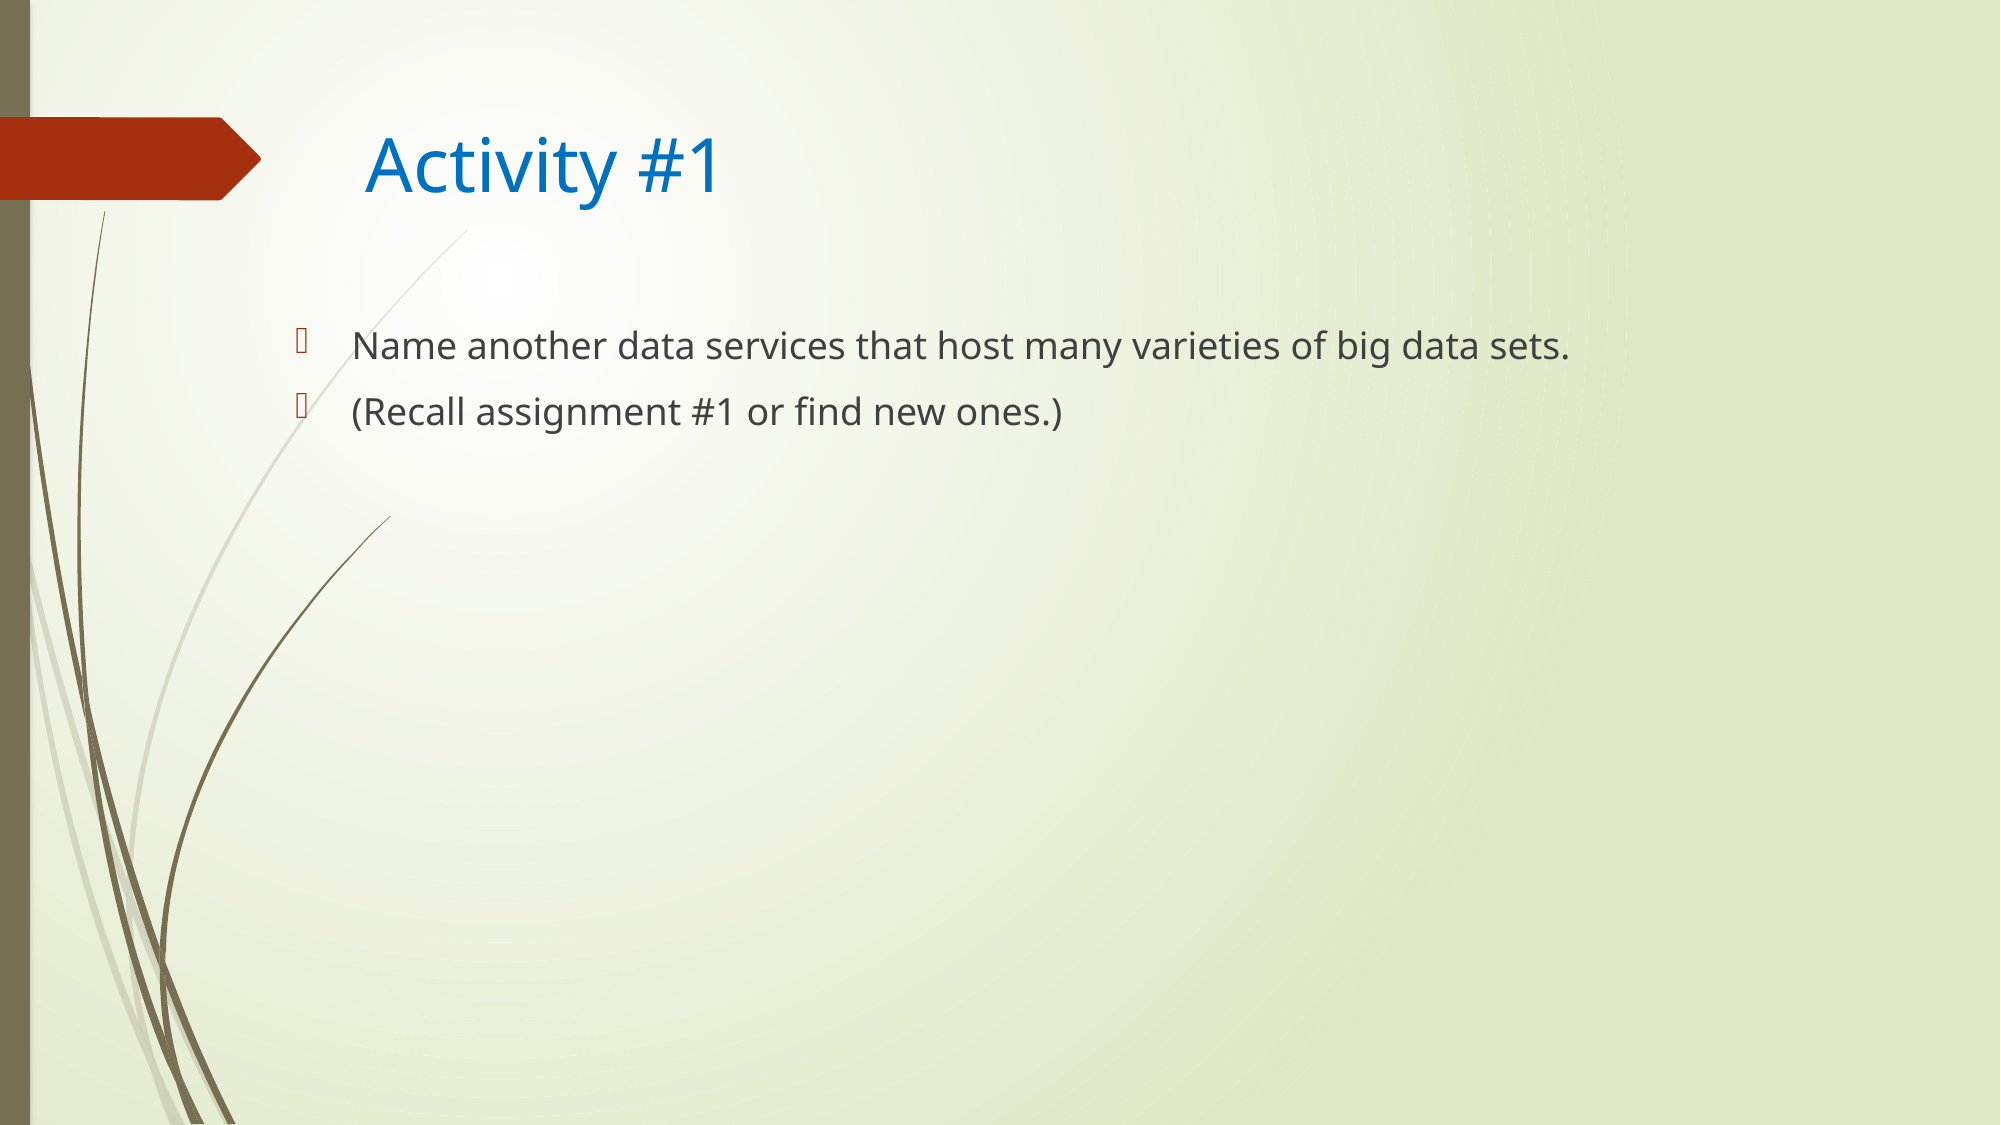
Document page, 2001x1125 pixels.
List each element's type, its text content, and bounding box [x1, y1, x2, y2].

title Activity #1 [350, 109, 1813, 239]
list Name another data services that host many varieties of big data sets. (Recall assignment #1 or find new ones.) [280, 314, 1743, 934]
